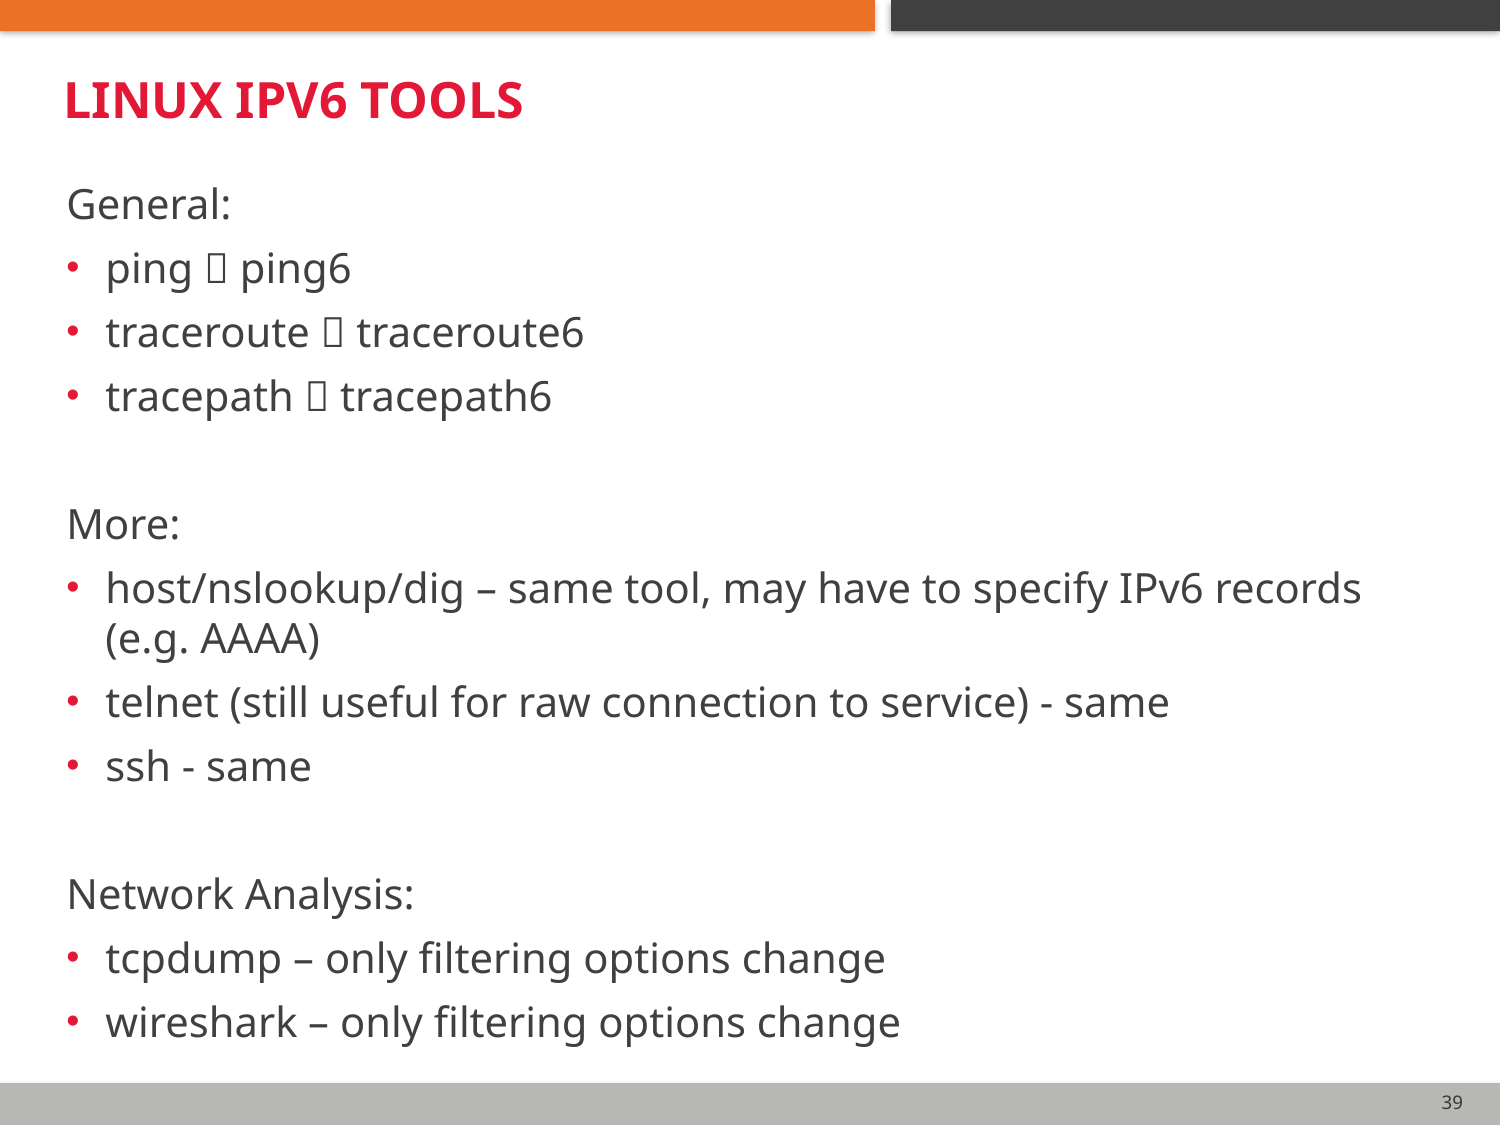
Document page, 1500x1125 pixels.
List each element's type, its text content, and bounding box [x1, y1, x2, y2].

list General: ping  ping6 traceroute  traceroute6 tracepath  tracepath6 More: host/nslookup/dig – same tool, may have to specify IPv6 records (e.g. AAAA) telnet (still useful for raw connection to service) - same ssh - same Network Analysis: tcpdump – only filtering options change wireshark – only filtering options change [51, 170, 1425, 1082]
title Linux IPv6 Tools [48, 54, 1424, 142]
